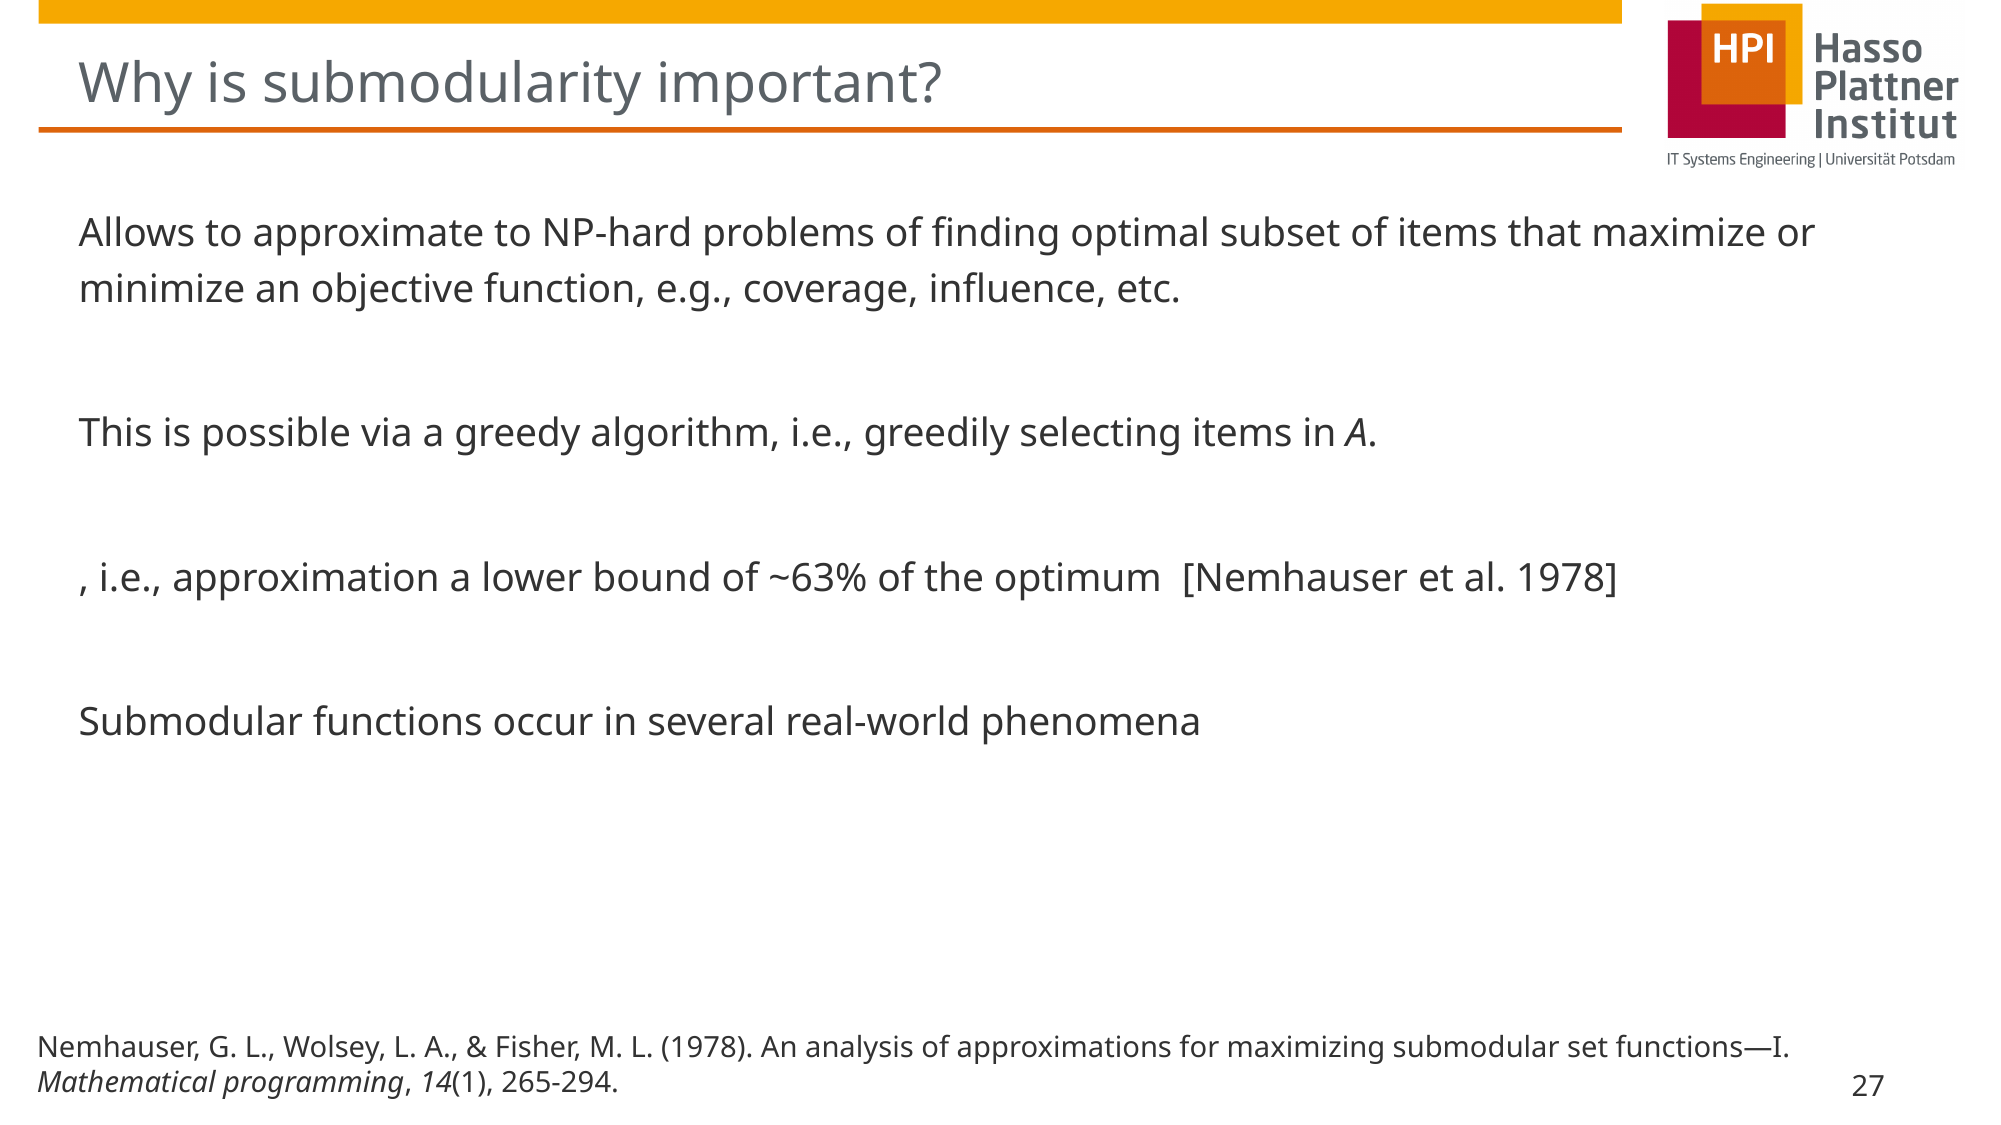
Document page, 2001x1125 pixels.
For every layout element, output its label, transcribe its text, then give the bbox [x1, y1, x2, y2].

slide_number 27 [1834, 1064, 1961, 1107]
title Why is submodularity important? [78, 23, 1583, 115]
text_box Nemhauser, G. L., Wolsey, L. A., & Fisher, M. L. (1978). An analysis of approximations for maximizing submodular set functions—I. Mathematical programming, 14(1), 265-294. [22, 1021, 1944, 1106]
picture [1664, 0, 1965, 170]
